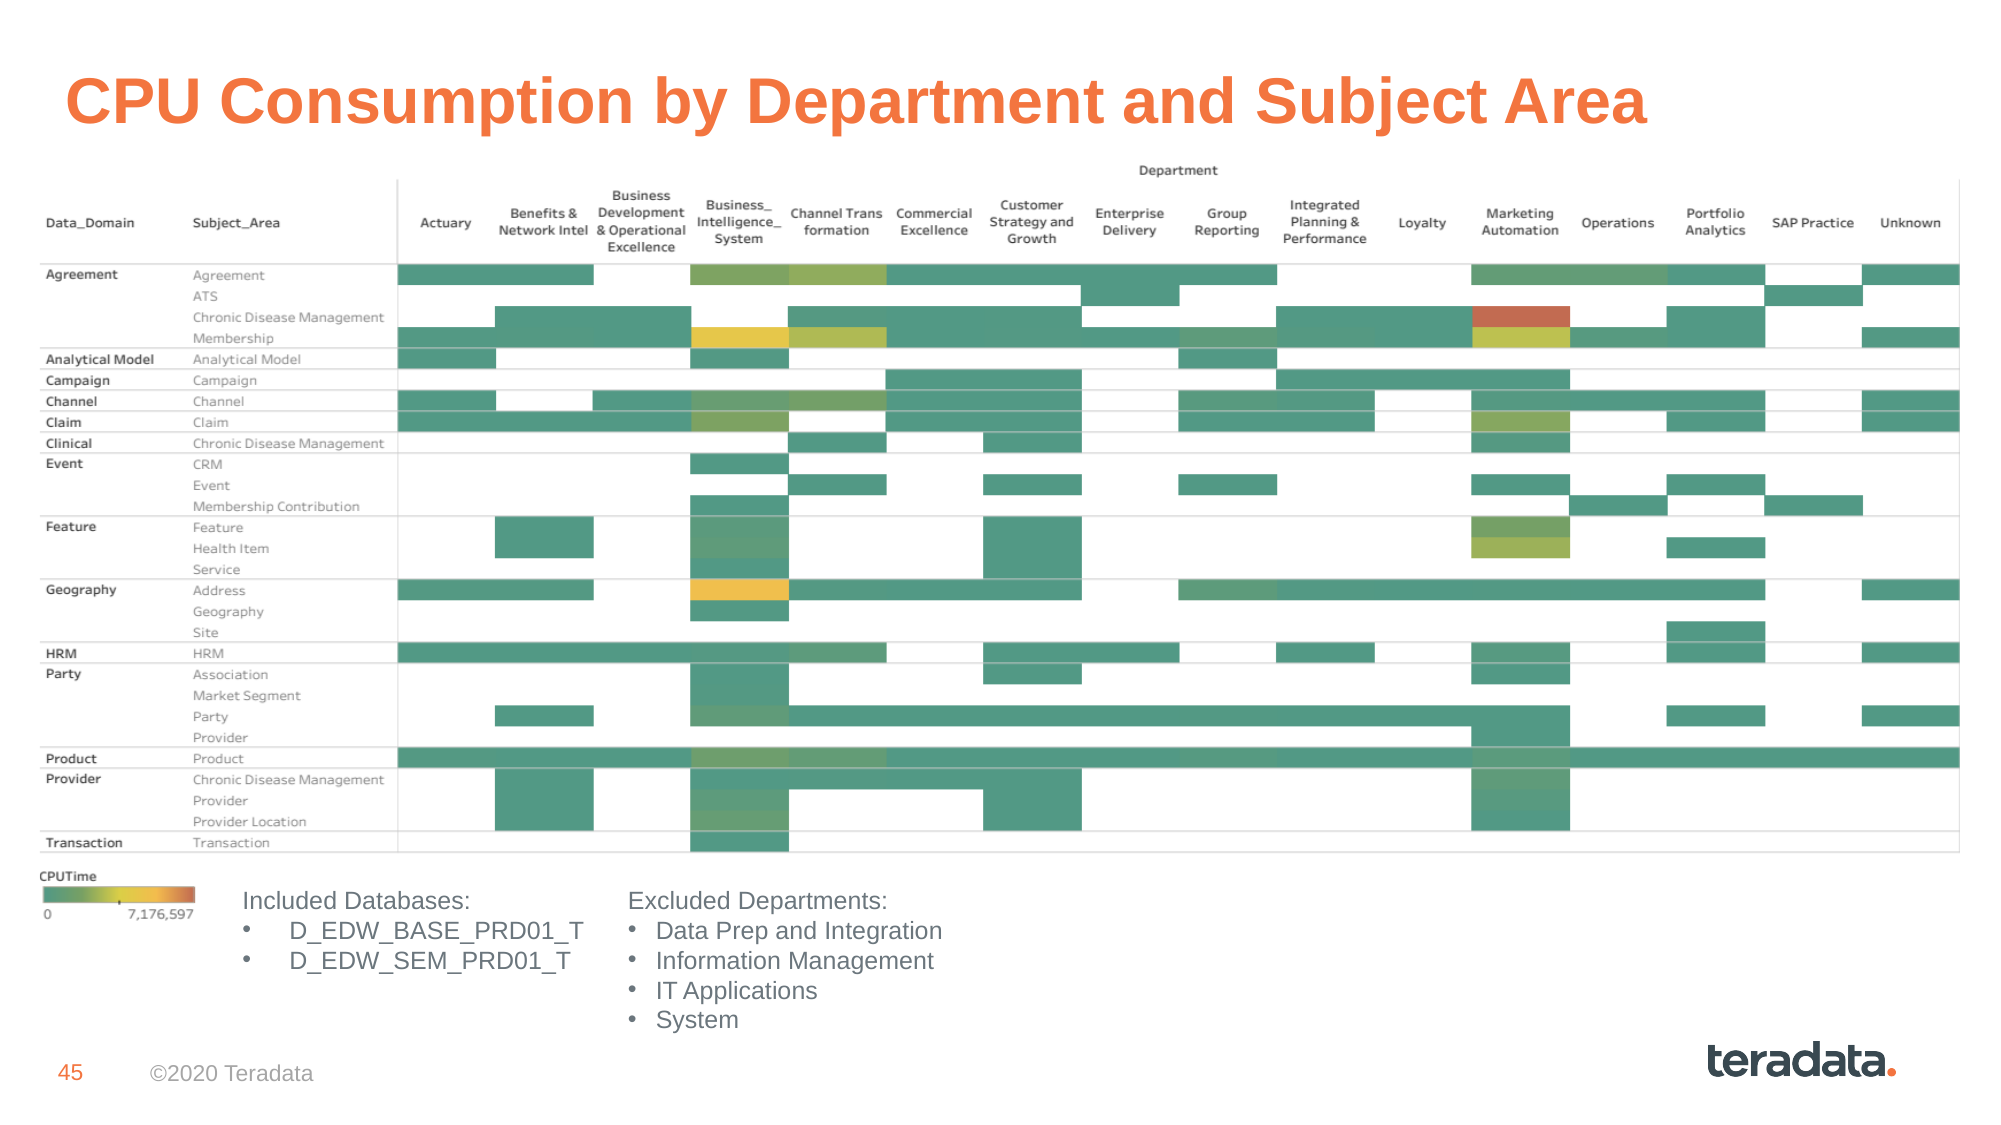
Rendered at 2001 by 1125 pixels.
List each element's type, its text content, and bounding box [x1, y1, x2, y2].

picture [1708, 1041, 1896, 1077]
picture [39, 159, 1960, 924]
text_box Included Databases: D_EDW_BASE_PRD01_T D_EDW_SEM_PRD01_T [227, 924, 657, 982]
title CPU Consumption by Department and Subject Area [50, 27, 1776, 145]
text_box Excluded Departments: Data Prep and Integration Information Management IT Applications System [613, 924, 1042, 1072]
